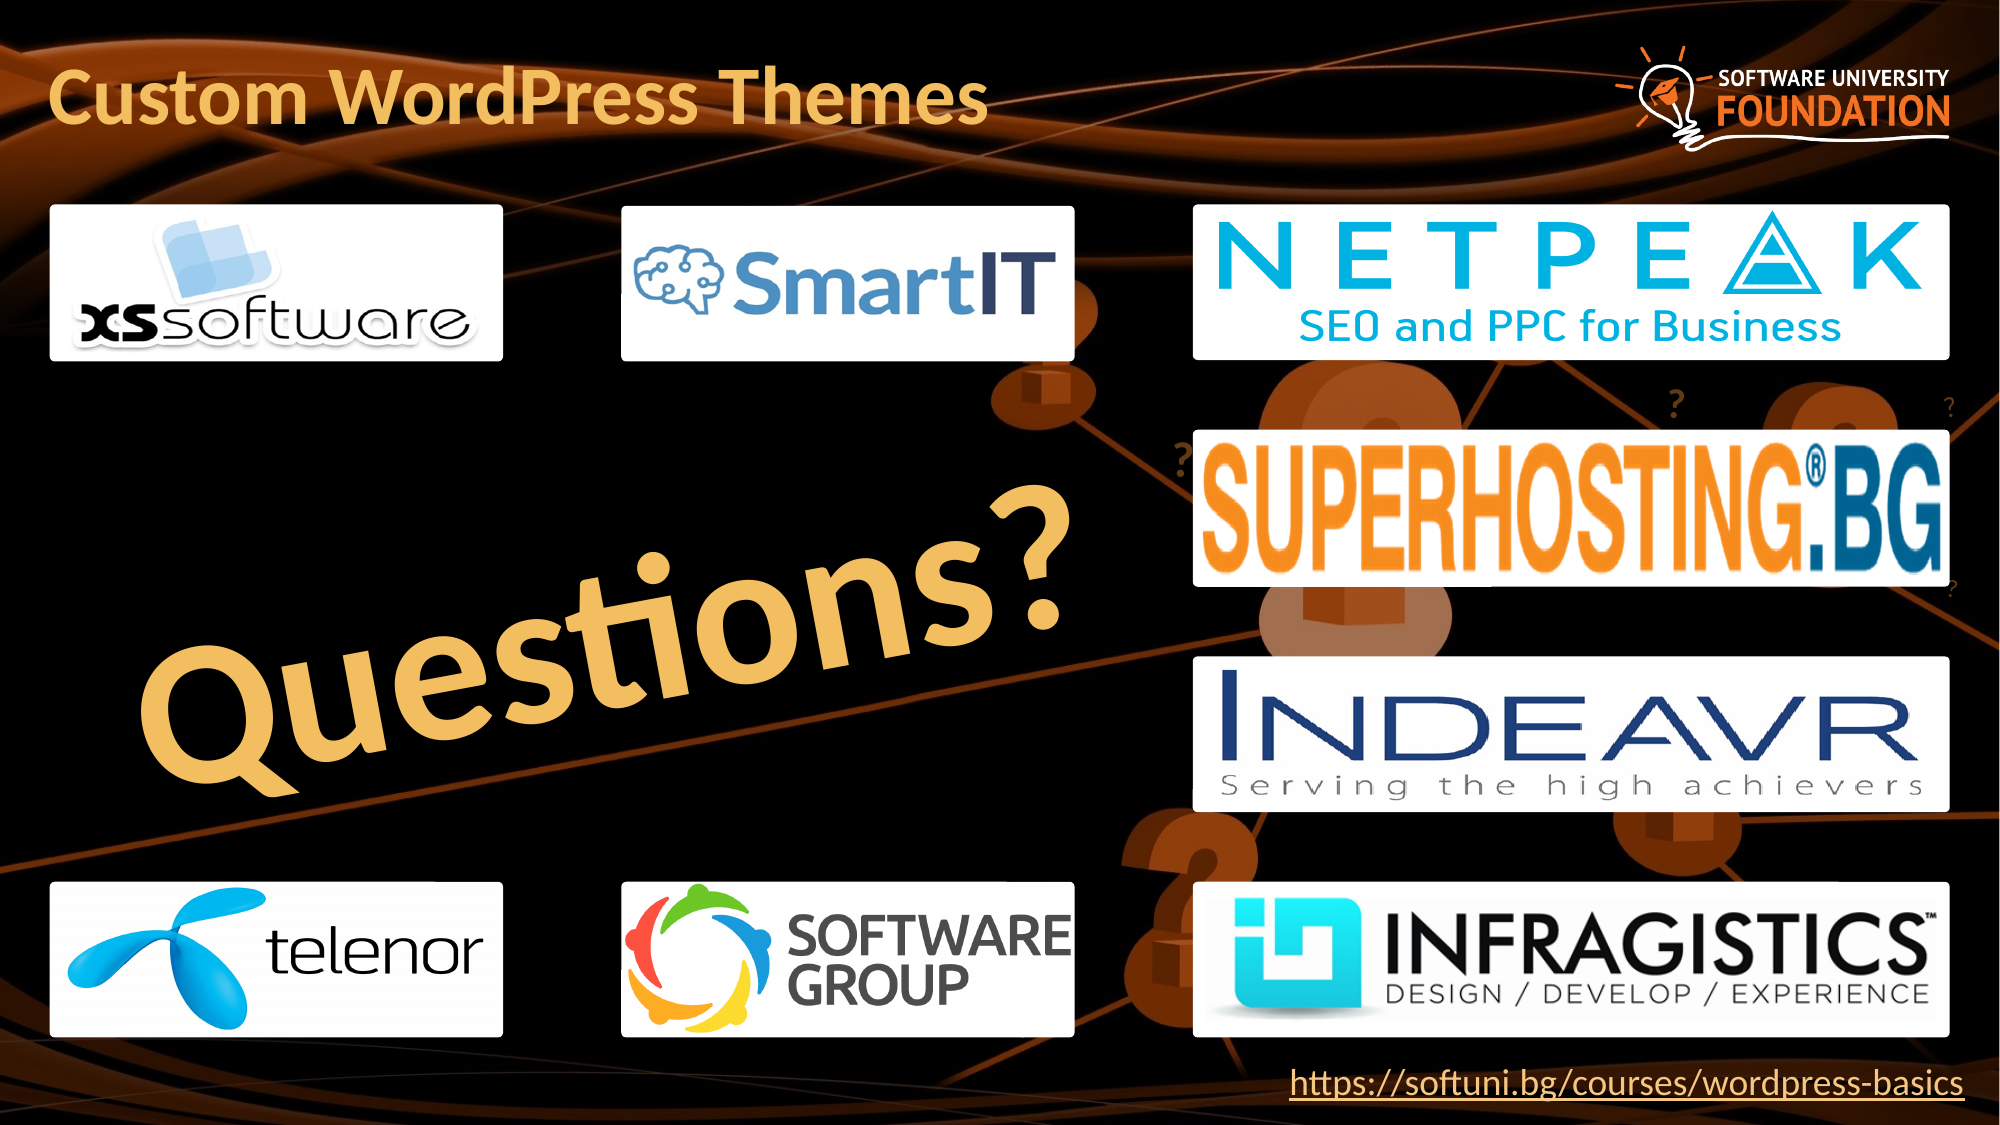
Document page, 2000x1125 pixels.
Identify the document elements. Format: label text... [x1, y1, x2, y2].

title Custom WordPress Themes [30, 6, 1602, 189]
picture [0, 0, 2000, 1125]
list https://softuni.bg/courses/wordpress-basics [250, 1050, 1971, 1108]
